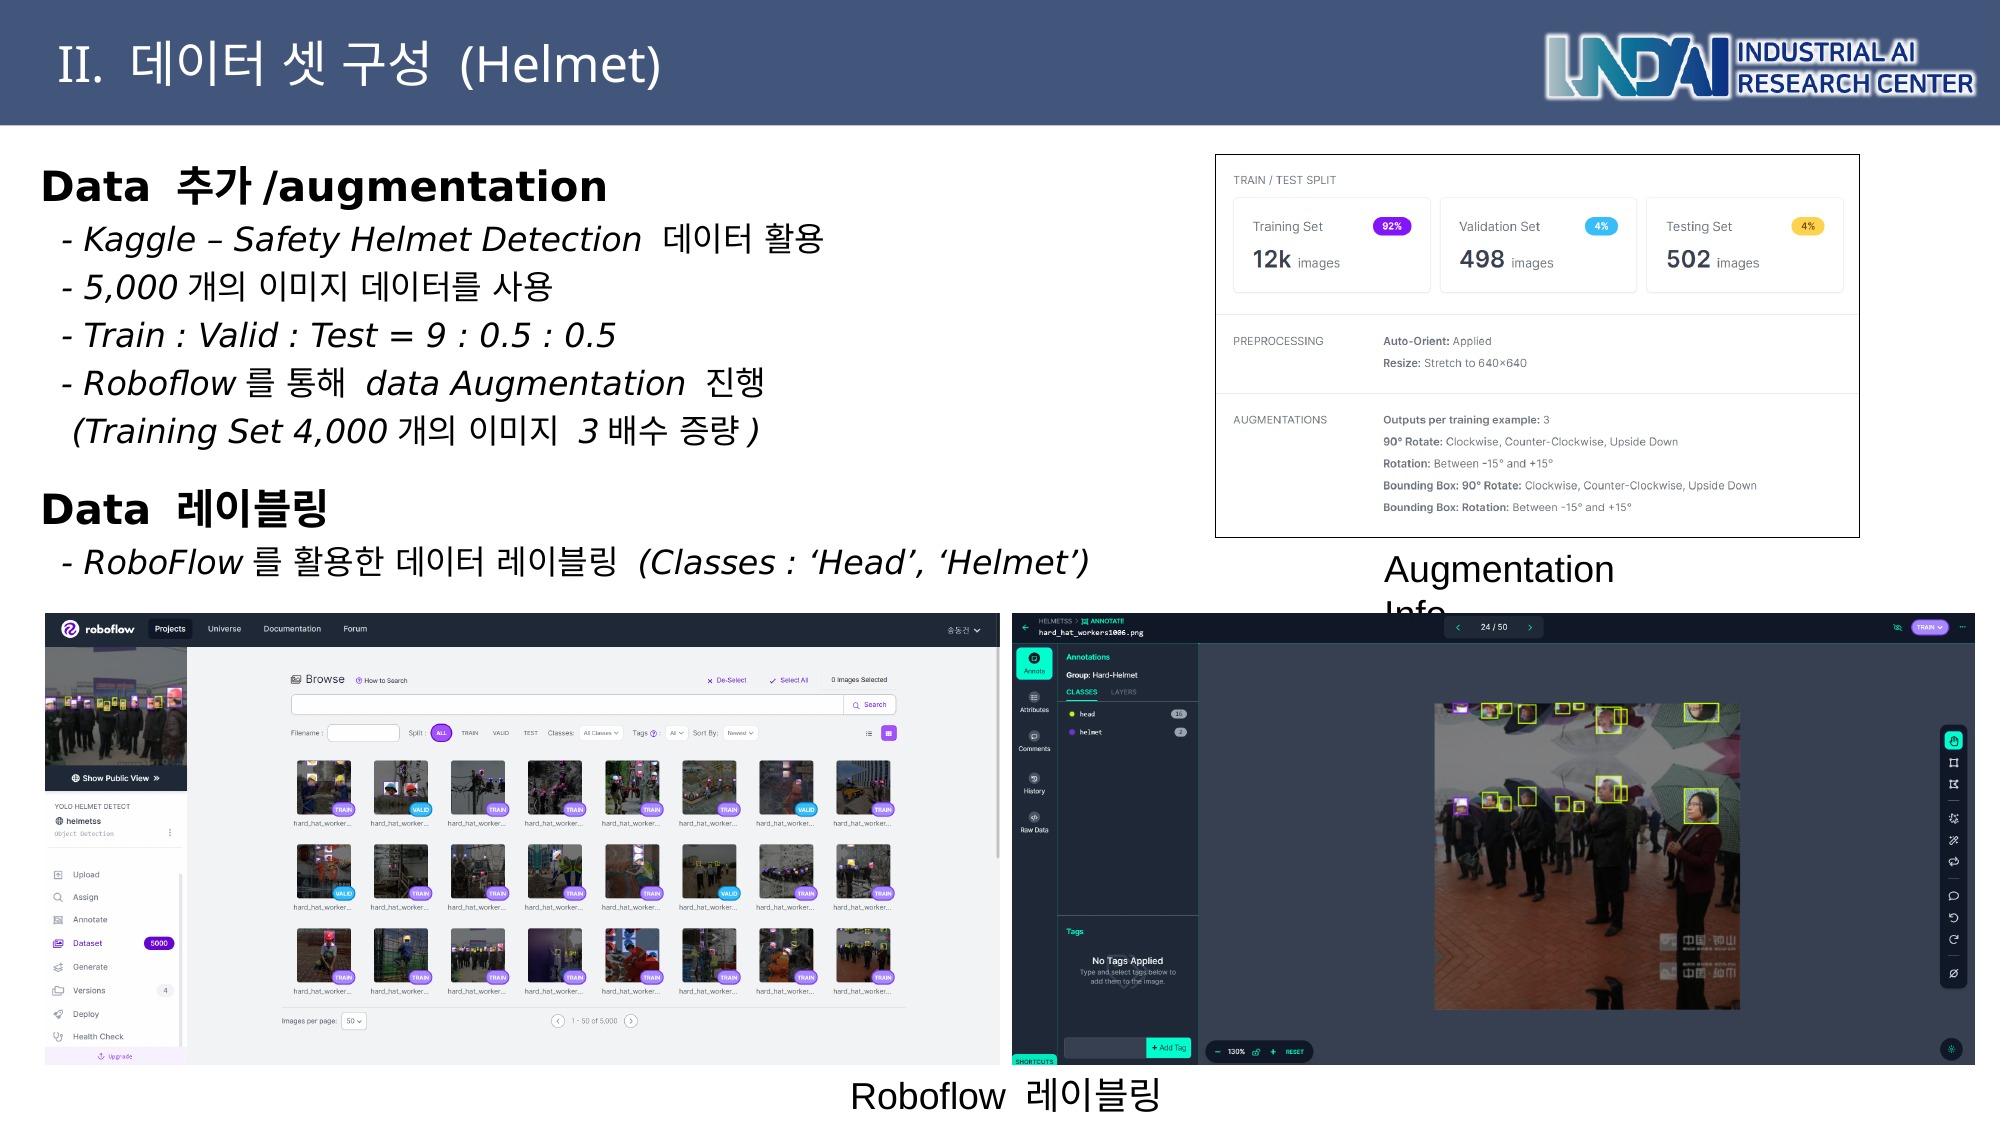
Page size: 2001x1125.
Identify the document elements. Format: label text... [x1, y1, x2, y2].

picture [1012, 613, 1975, 1065]
text_box Roboflow 레이블링 [835, 1064, 1190, 1125]
text_box Augmentation Info. [1369, 547, 1706, 612]
text_box Data 추가/augmentation - Kaggle – Safety Helmet Detection 데이터 활용 - 5,000개의 이미지 데이터를 사용 - Train : Valid : Test = 9 : 0.5 : 0.5 - Roboflow를 통해 data Augmentation 진행 (Training Set 4,000개의 이미지 3배수 증량) [25, 154, 1214, 457]
text_box [0, 0, 2000, 127]
text_box II. 데이터 셋 구성 (Helmet) [40, 18, 1296, 107]
picture [1537, 22, 1984, 106]
picture [1215, 154, 1861, 539]
text_box Data 레이블링 - RoboFlow를 활용한 데이터 레이블링 (Classes : ‘Head’, ‘Helmet’) [25, 477, 1369, 589]
picture [45, 613, 1001, 1065]
